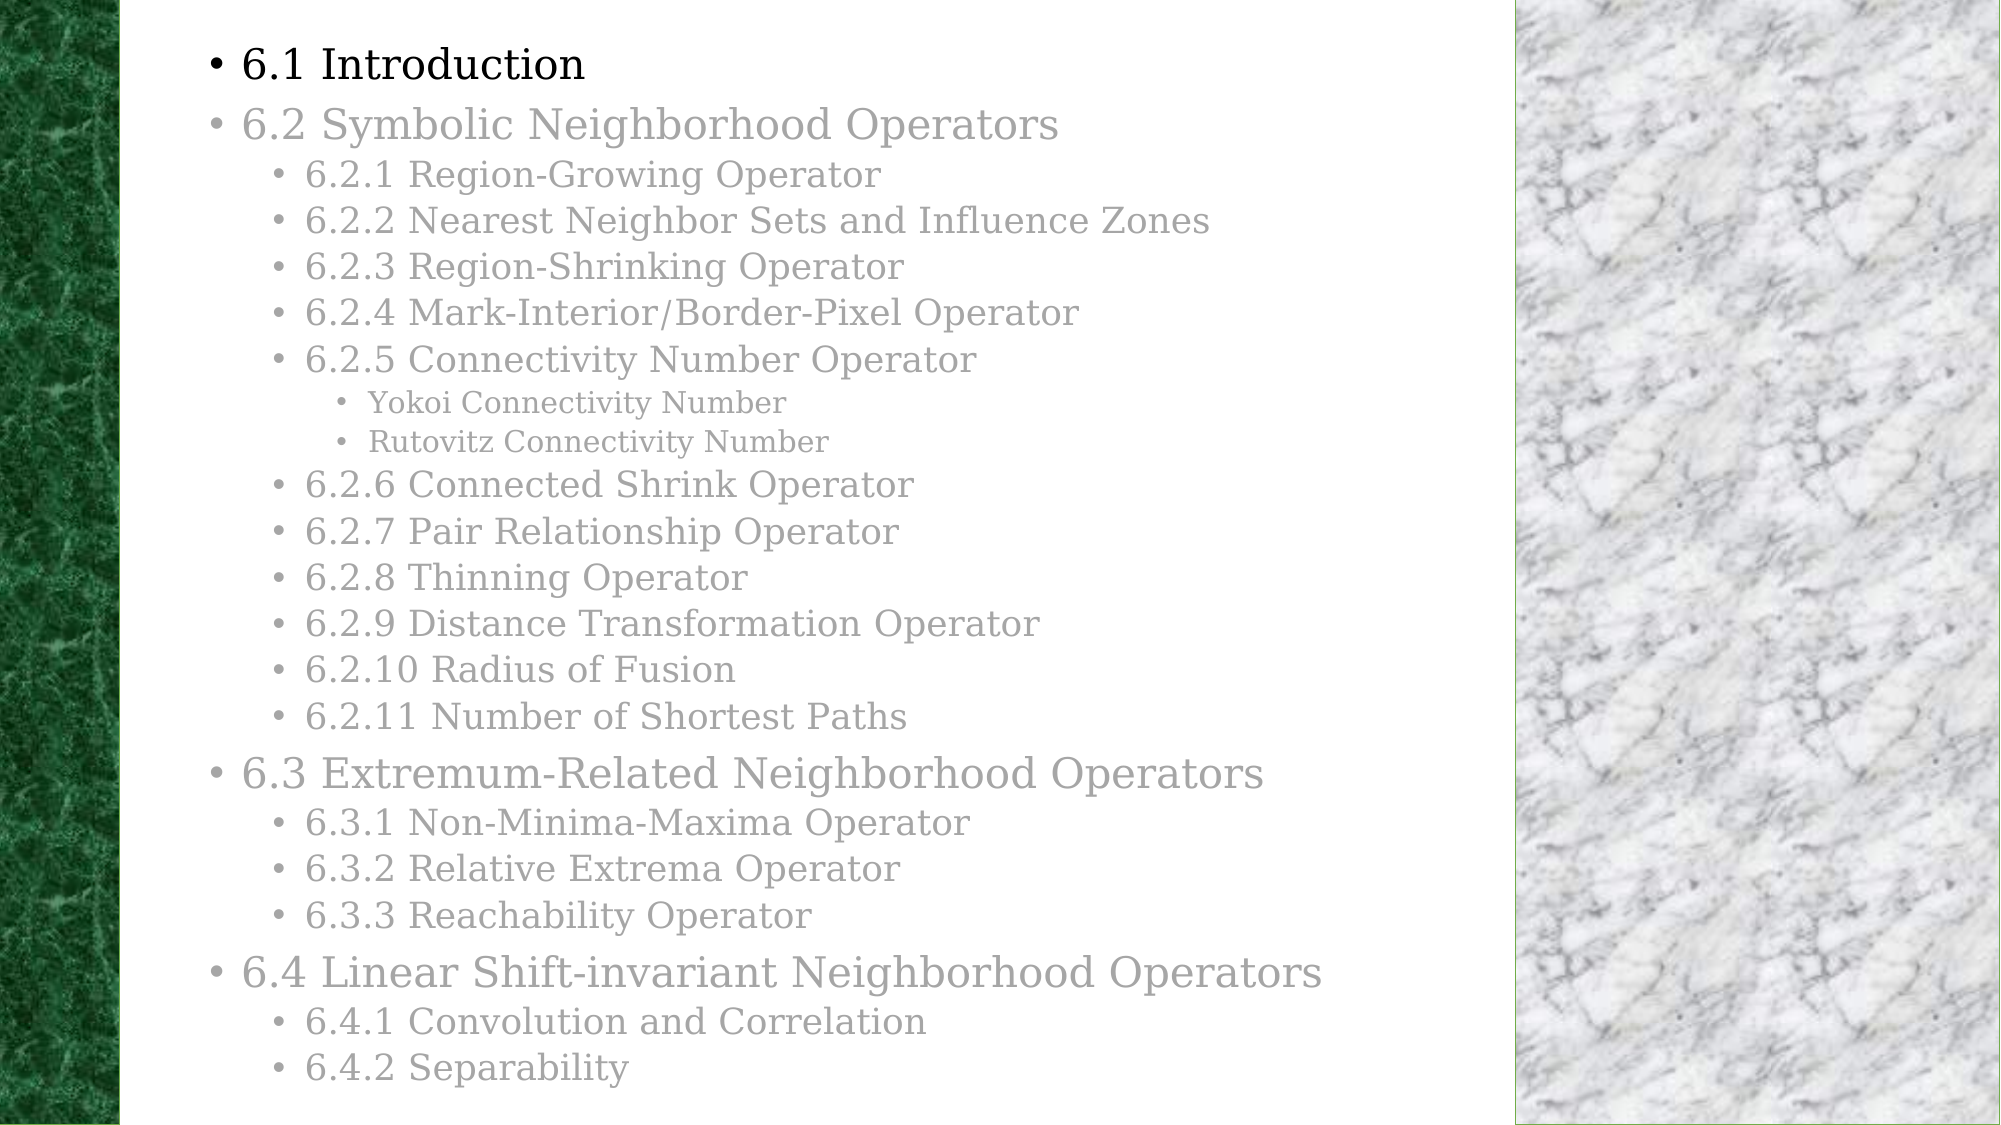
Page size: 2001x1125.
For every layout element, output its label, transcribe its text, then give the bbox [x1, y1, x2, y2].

list 6.1 Introduction 6.2 Symbolic Neighborhood Operators 6.2.1 Region-Growing Operator 6.2.2 Nearest Neighbor Sets and Influence Zones 6.2.3 Region-Shrinking Operator 6.2.4 Mark-Interior/Border-Pixel Operator 6.2.5 Connectivity Number Operator Yokoi Connectivity Number Rutovitz Connectivity Number 6.2.6 Connected Shrink Operator 6.2.7 Pair Relationship Operator 6.2.8 Thinning Operator 6.2.9 Distance Transformation Operator 6.2.10 Radius of Fusion 6.2.11 Number of Shortest Paths 6.3 Extremum-Related Neighborhood Operators 6.3.1 Non-Minima-Maxima Operator 6.3.2 Relative Extrema Operator 6.3.3 Reachability Operator 6.4 Linear Shift-invariant Neighborhood Operators 6.4.1 Convolution and Correlation 6.4.2 Separability [194, 35, 1515, 1098]
text_box [0, 0, 120, 1125]
text_box [1515, 0, 2000, 1125]
